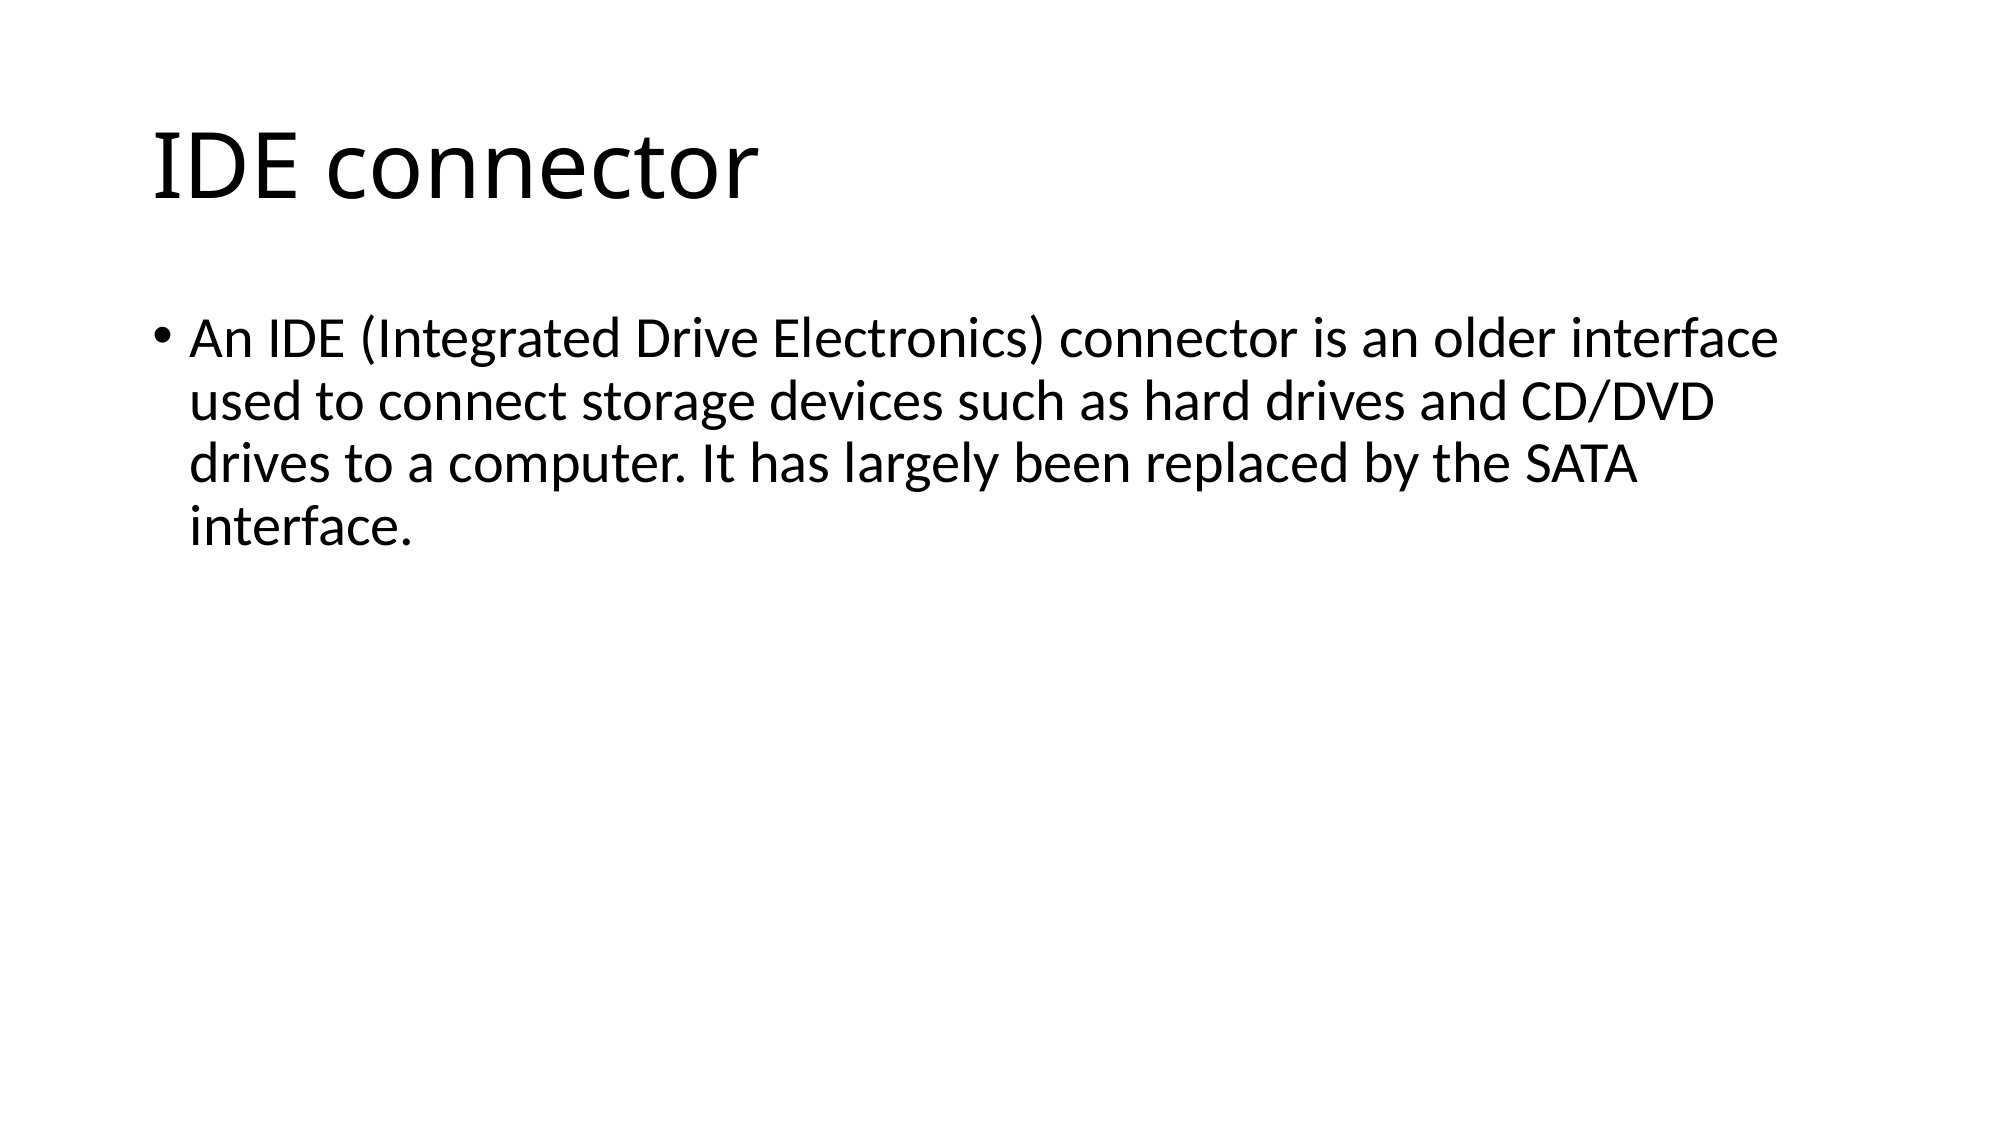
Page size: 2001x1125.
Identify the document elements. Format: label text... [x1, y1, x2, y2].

list An IDE (Integrated Drive Electronics) connector is an older interface used to connect storage devices such as hard drives and CD/DVD drives to a computer. It has largely been replaced by the SATA interface. [137, 299, 1863, 1080]
title IDE connector [137, 59, 1863, 278]
